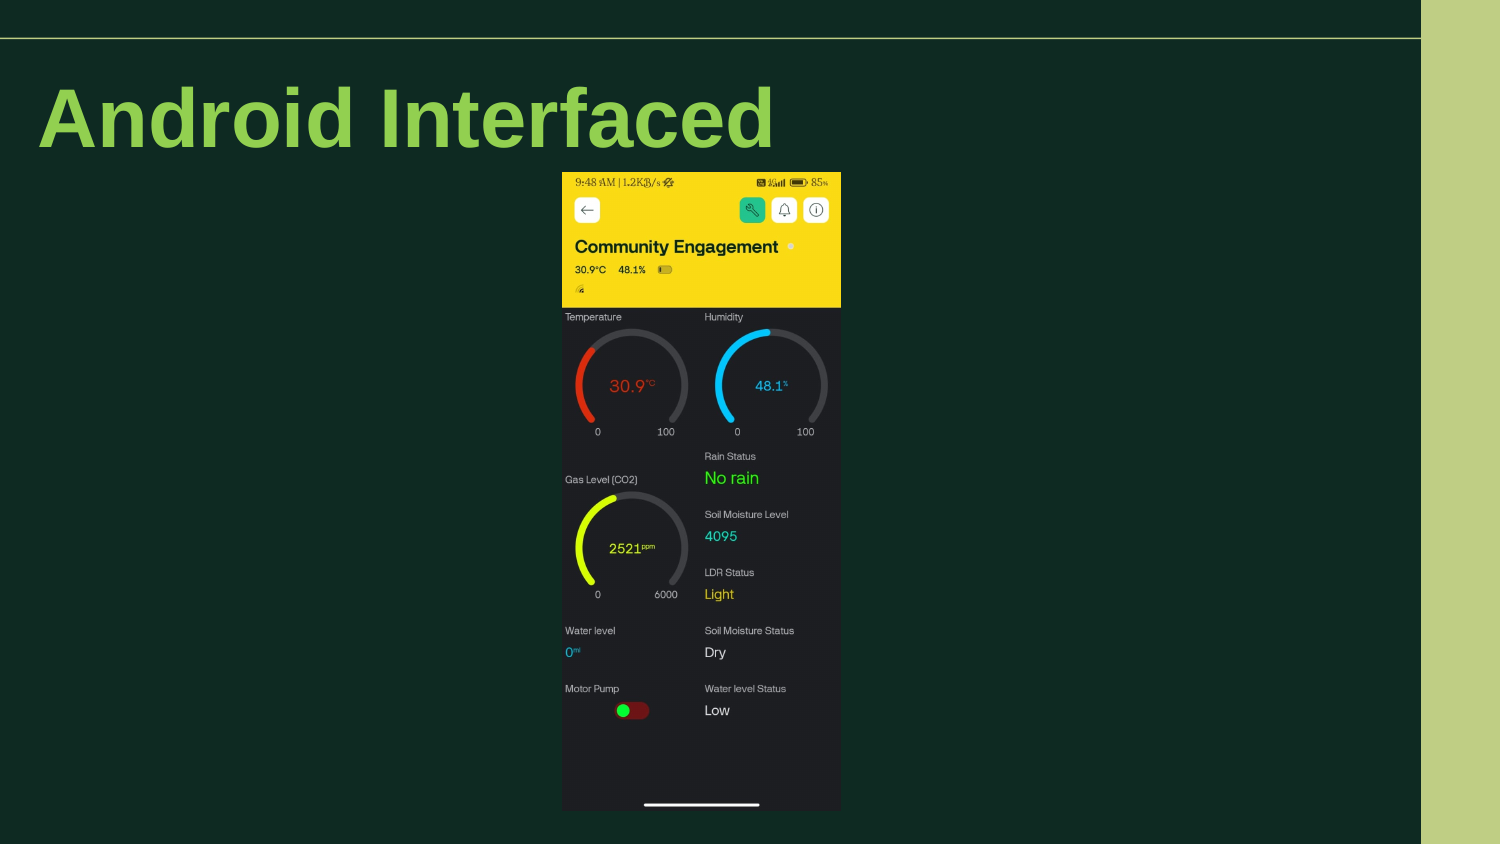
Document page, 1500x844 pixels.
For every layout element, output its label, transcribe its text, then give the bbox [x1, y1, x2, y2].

text_box Android Interfaced [22, 56, 818, 172]
picture [562, 172, 841, 811]
